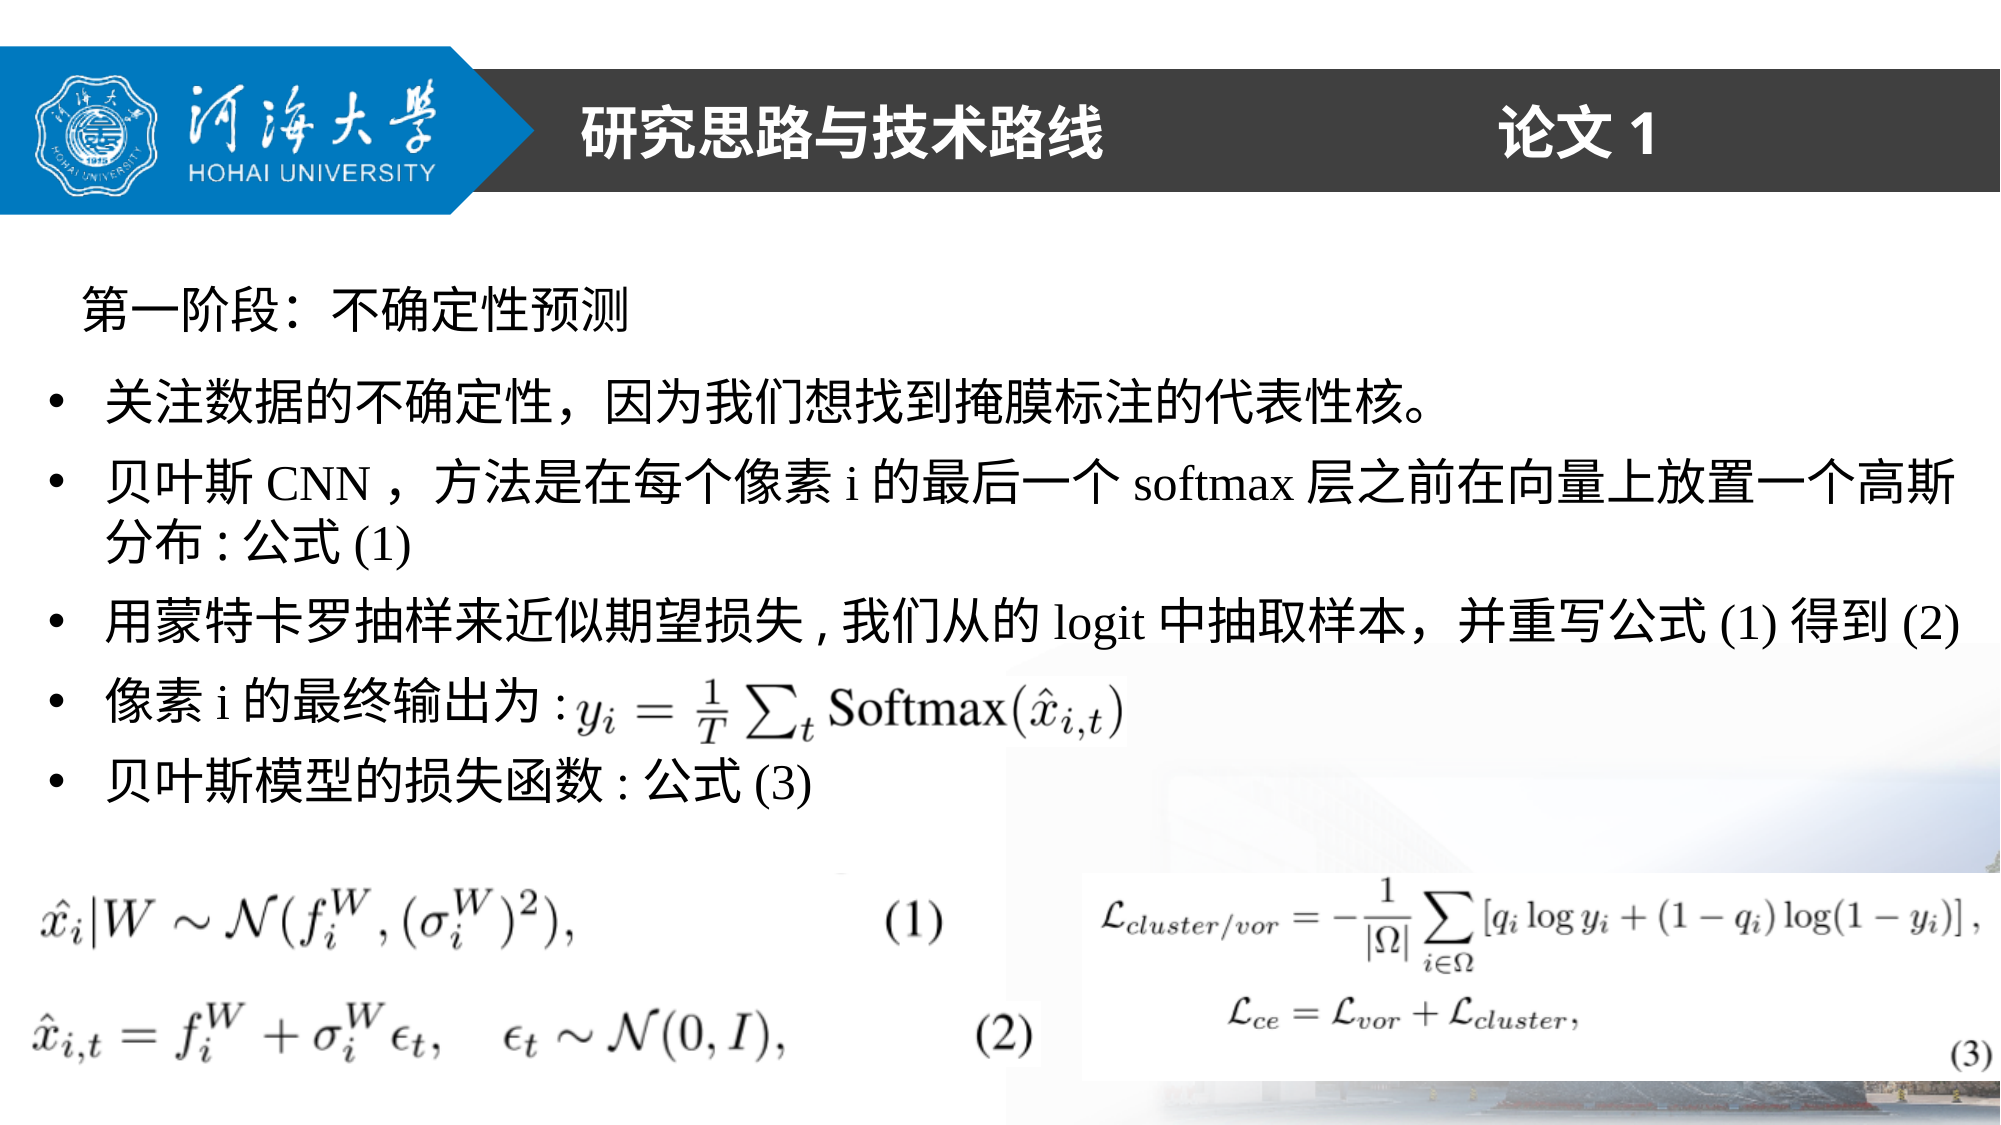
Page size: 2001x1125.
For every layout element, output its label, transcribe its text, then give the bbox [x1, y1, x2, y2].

picture [25, 643, 2000, 1125]
list 研究思路与技术路线 [565, 91, 1656, 181]
text_box 论文1 [1482, 88, 1710, 174]
picture [1098, 643, 1112, 648]
text_box 第一阶段：不确定性预测 [65, 271, 1000, 347]
picture [25, 873, 976, 969]
